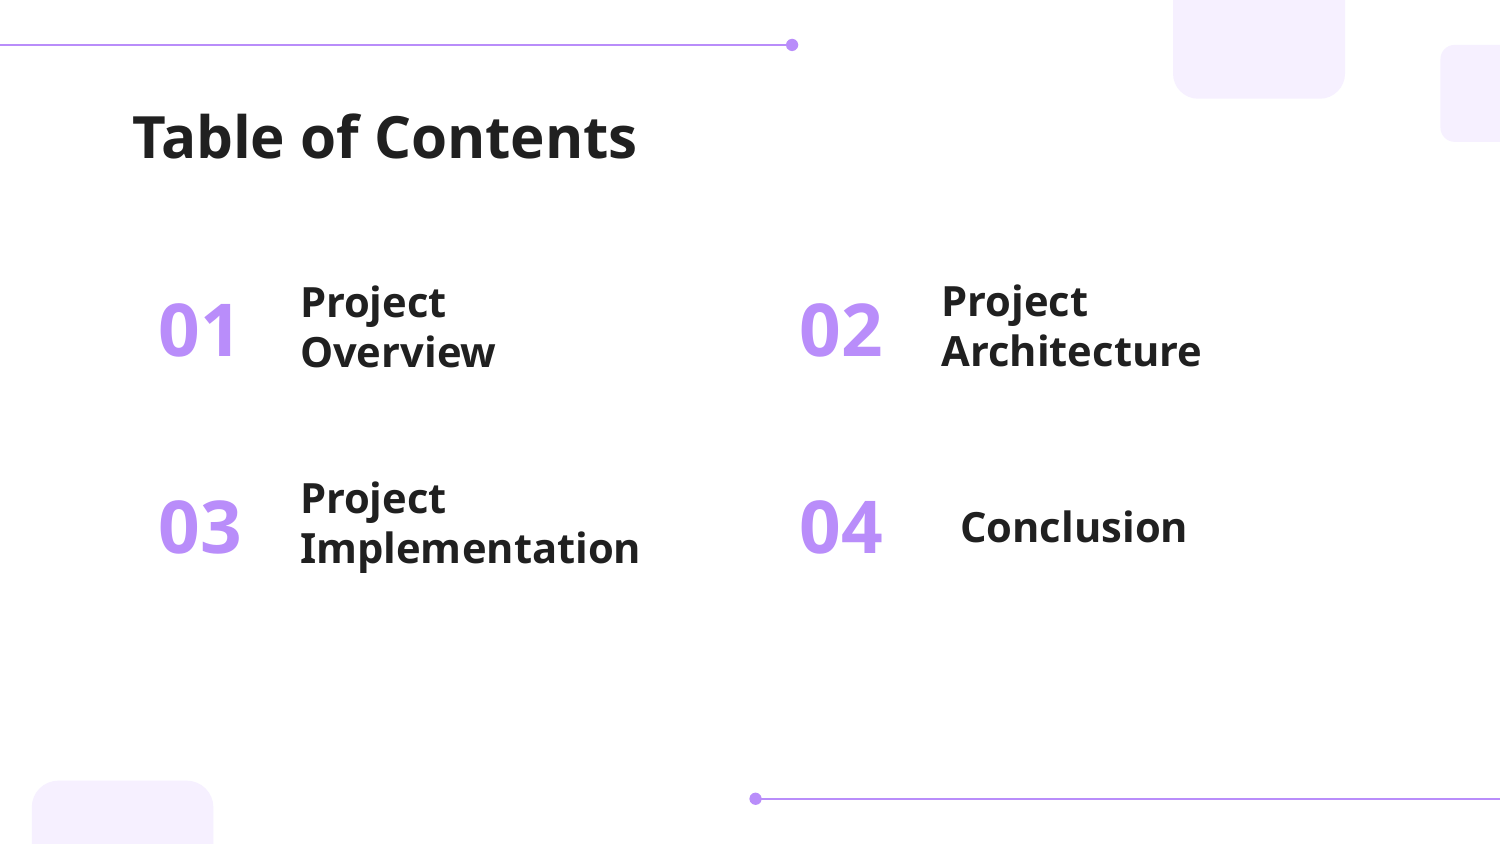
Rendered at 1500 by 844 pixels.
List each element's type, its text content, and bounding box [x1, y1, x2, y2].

subtitle Project Architecture [926, 268, 1383, 390]
title 01 [132, 268, 269, 390]
title 04 [773, 465, 910, 587]
title 03 [132, 465, 269, 587]
title Table of Contents [116, 85, 1383, 196]
subtitle Project Overview [285, 270, 742, 392]
subtitle Conclusion [926, 444, 1383, 566]
subtitle Project Implementation [285, 465, 742, 587]
title 02 [773, 268, 910, 390]
